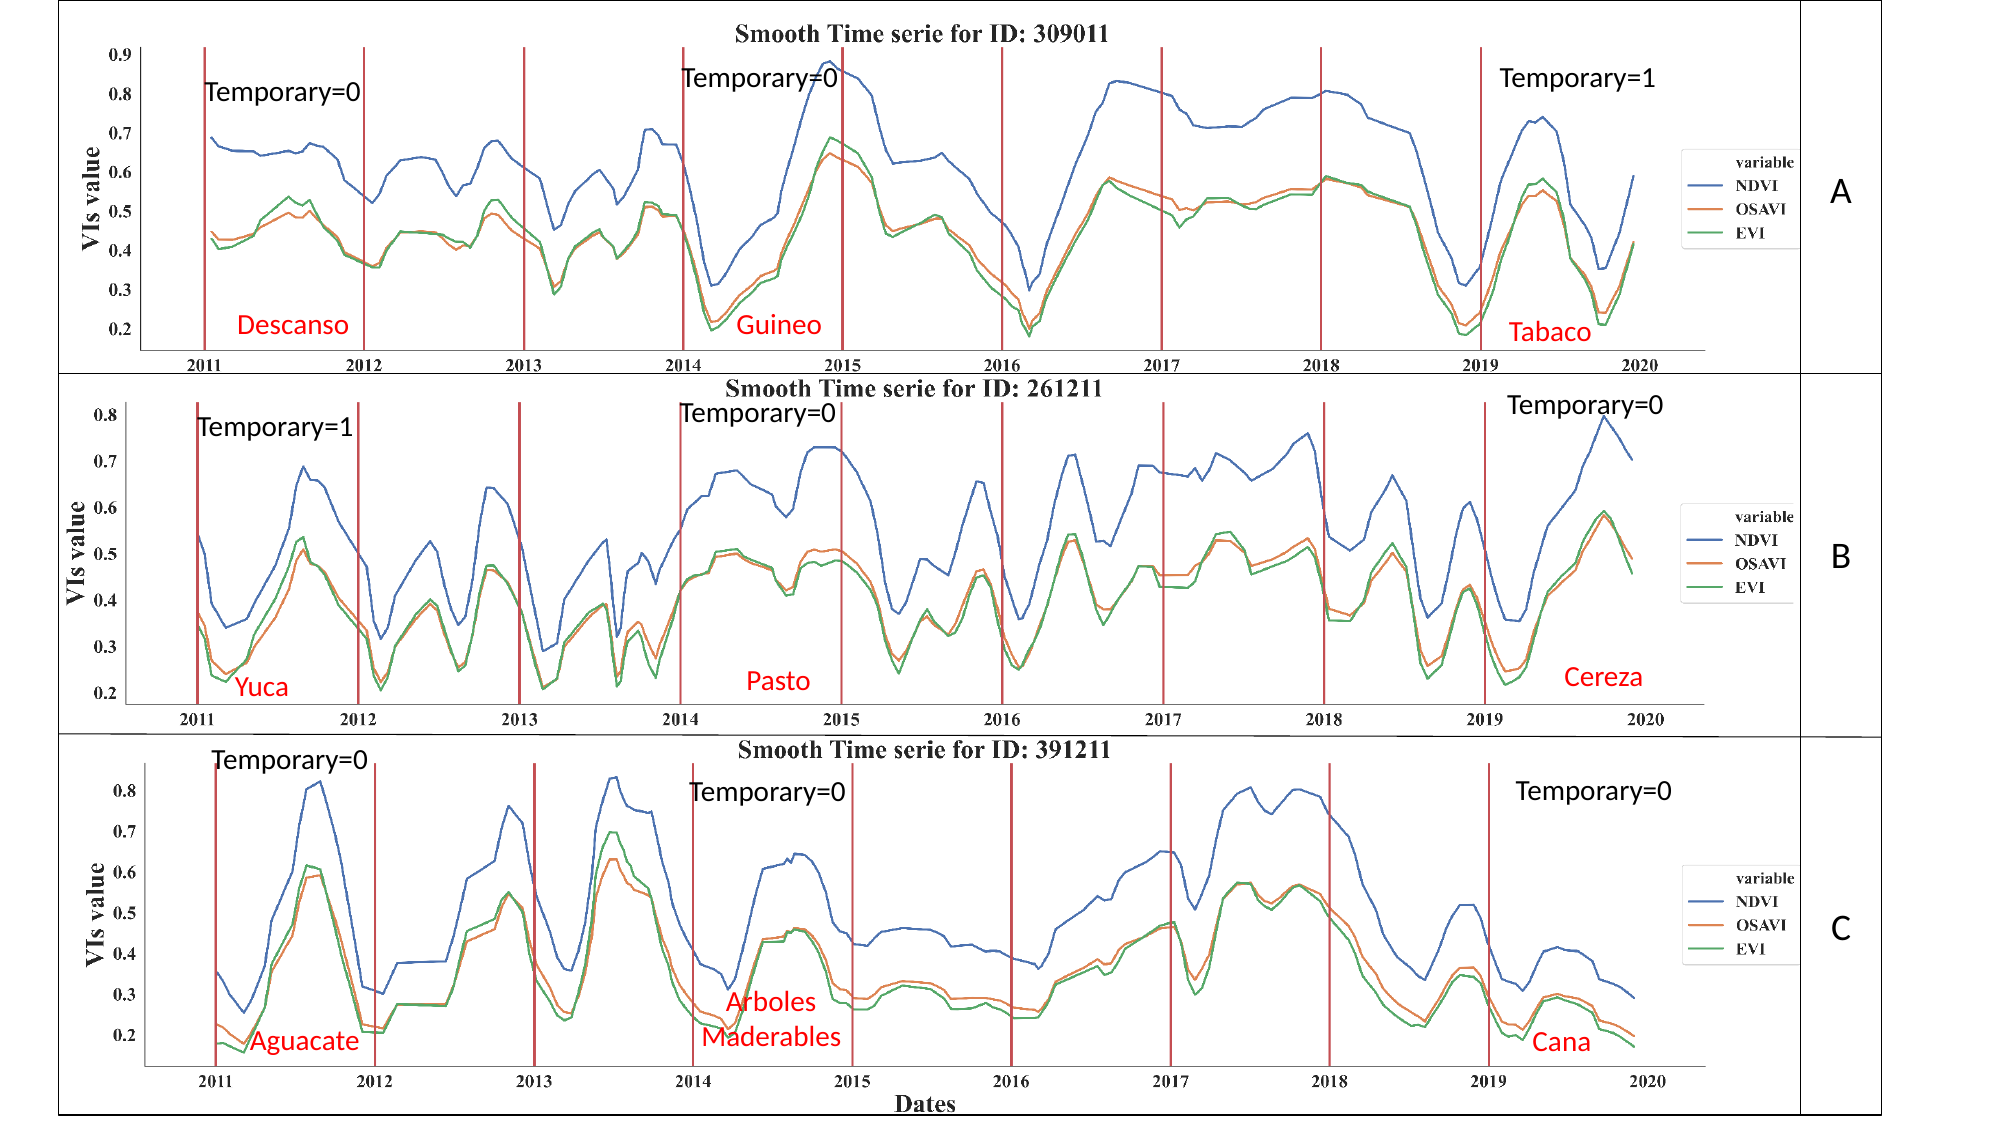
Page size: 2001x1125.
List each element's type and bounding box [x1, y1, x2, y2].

text_box [58, 0, 1882, 1116]
